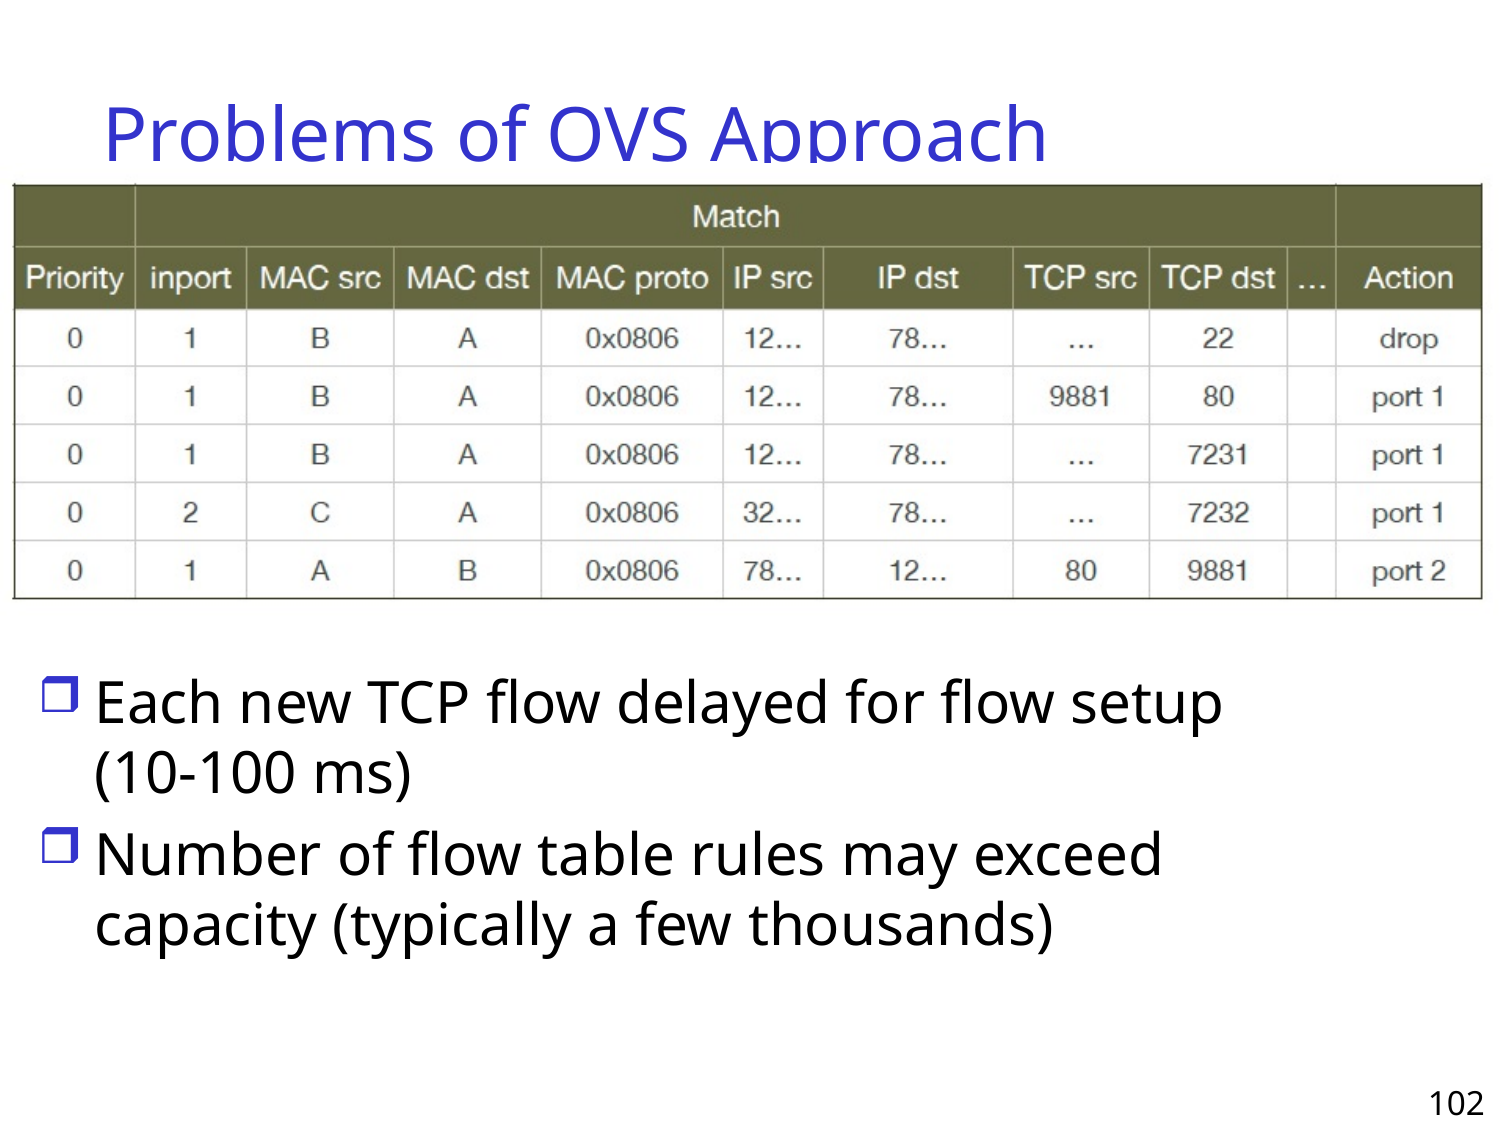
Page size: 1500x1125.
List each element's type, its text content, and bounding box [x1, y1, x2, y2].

title Problems of OVS Approach [87, 37, 1404, 161]
slide_number 102 [1187, 1074, 1500, 1125]
list Each new TCP flow delayed for flow setup (10-100 ms) Number of flow table rules may exceed capacity (typically a few thousands) [23, 657, 1352, 942]
picture [0, 163, 1500, 620]
